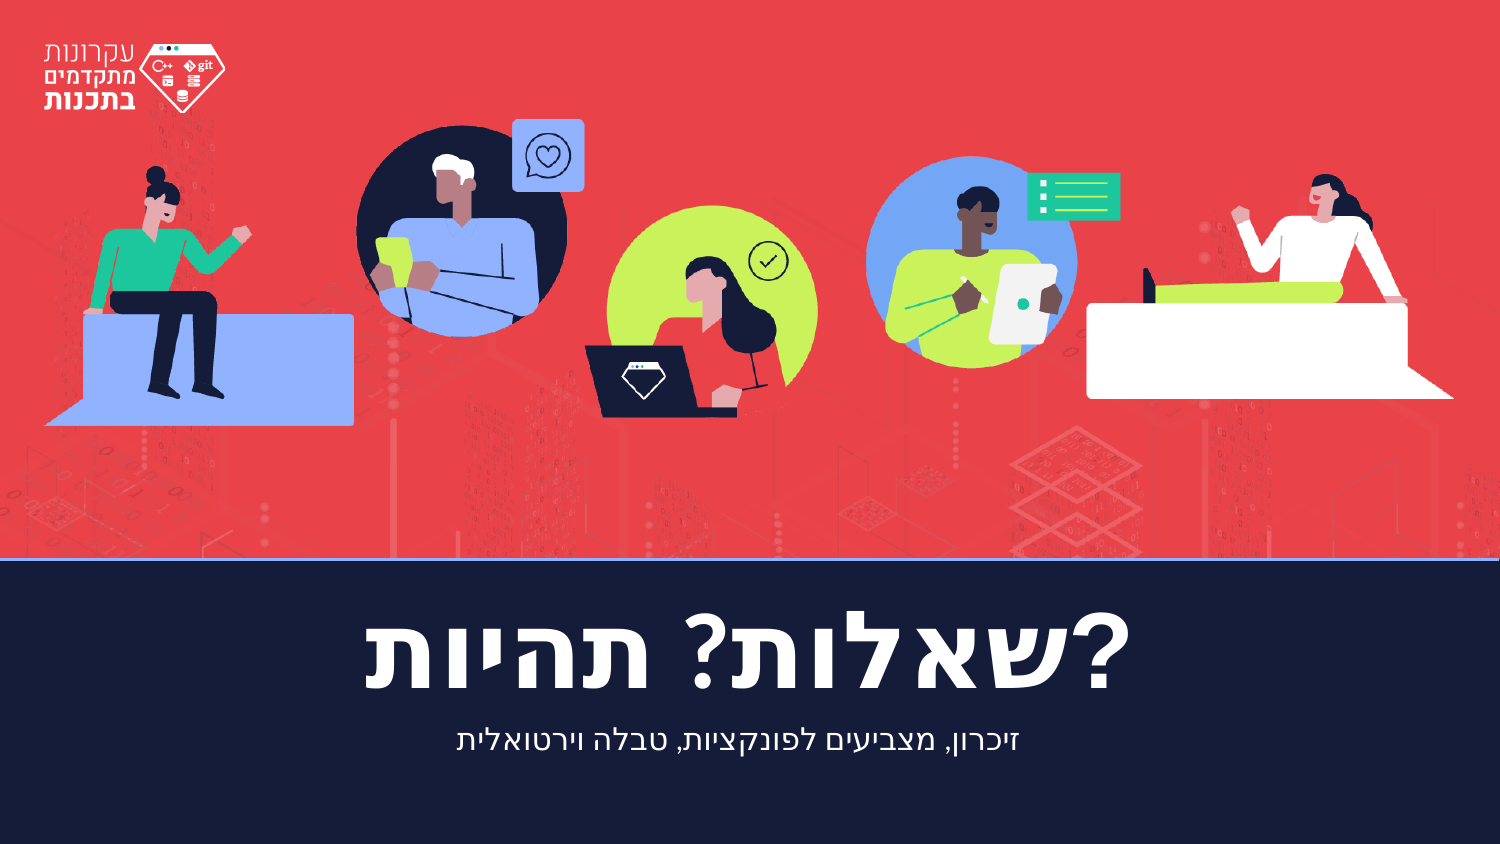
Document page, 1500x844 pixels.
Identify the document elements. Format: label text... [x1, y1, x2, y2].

title שאלות? תהיות? [88, 590, 1412, 699]
picture [43, 44, 226, 113]
picture [43, 119, 1454, 426]
subtitle זיכרון, מצביעים לפונקציות, טבלה וירטואלית [88, 719, 1412, 800]
